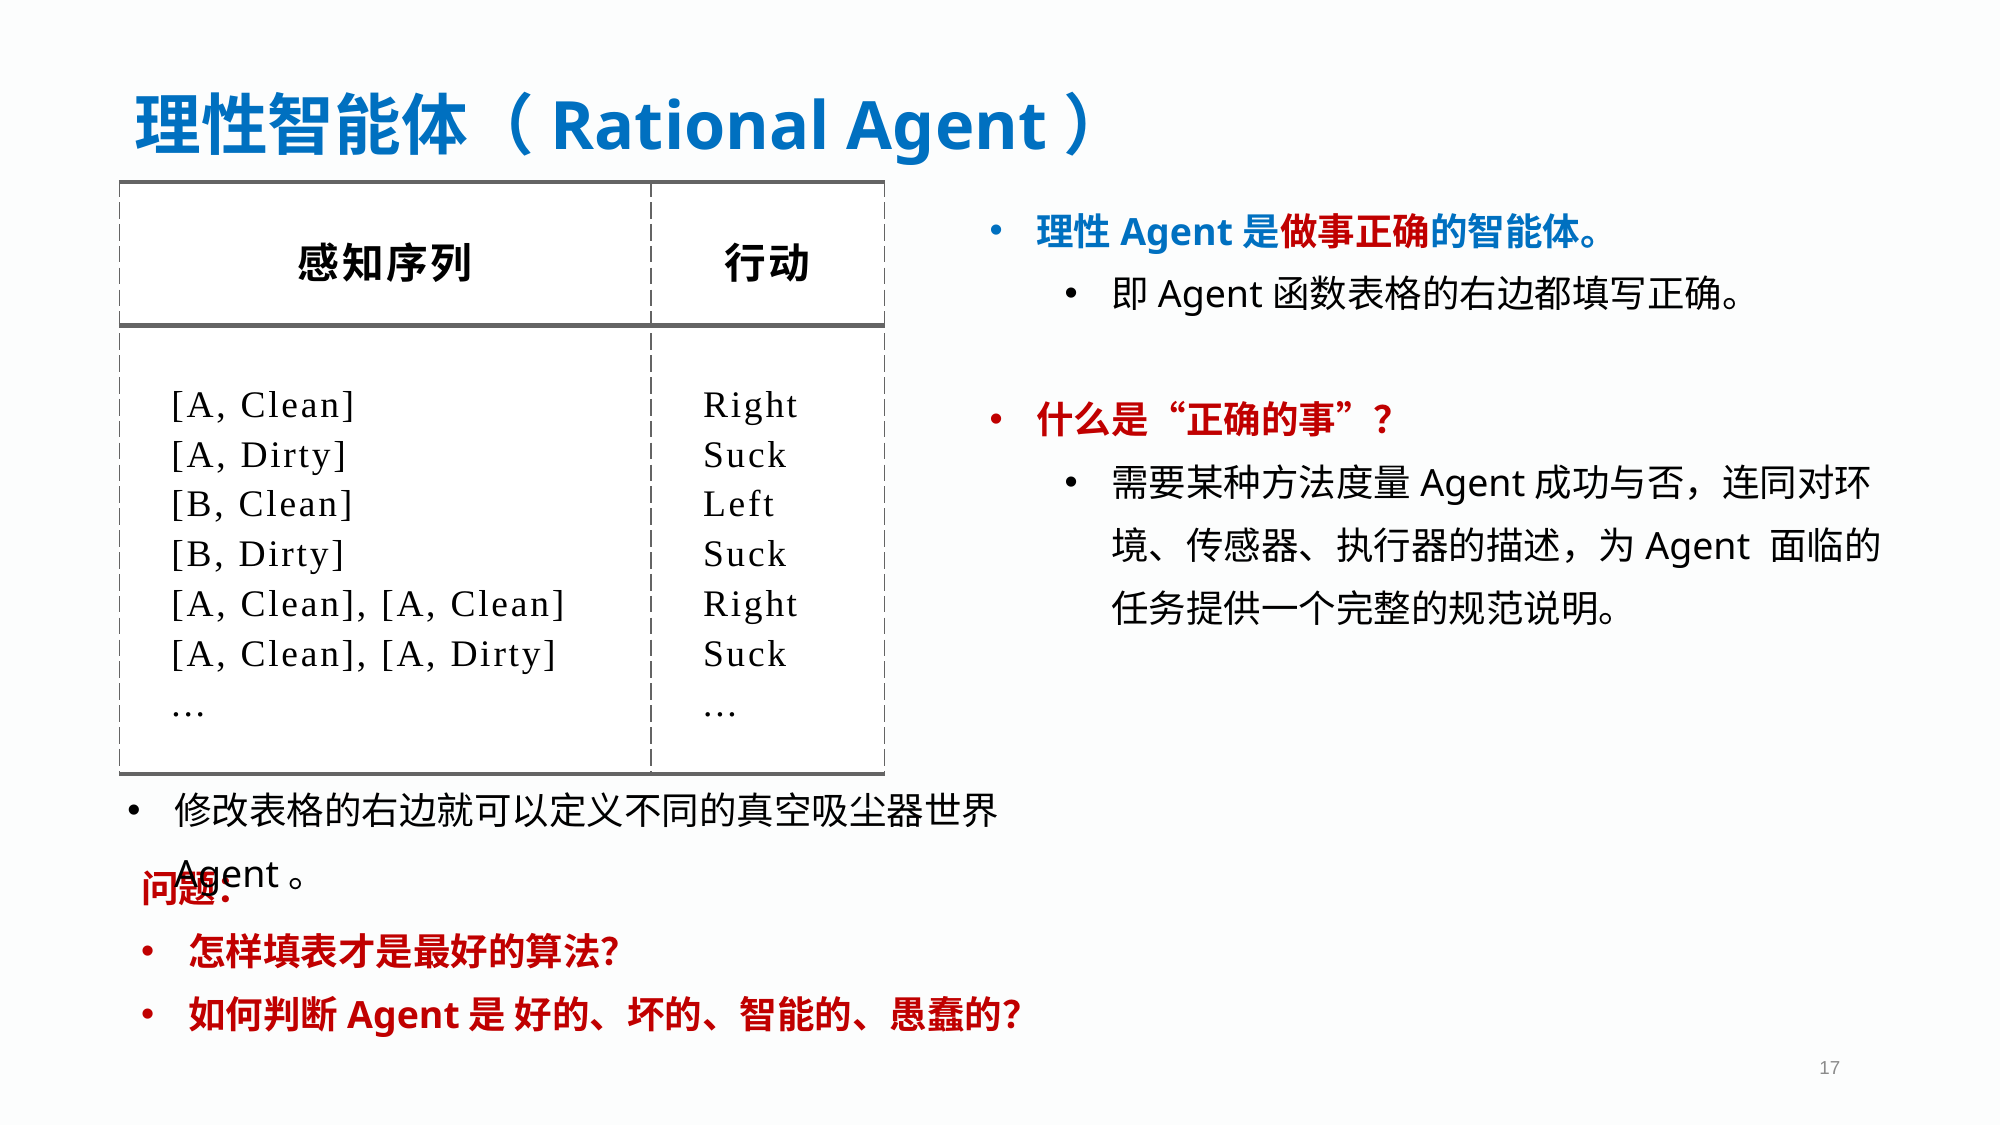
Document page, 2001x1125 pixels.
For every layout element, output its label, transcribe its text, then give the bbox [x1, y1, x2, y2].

table_cell [A, Clean] [A, Dirty] [B, Clean] [B, Dirty] [A, Clean], [A, Clean] [A, Clean], [A, Dirty] ... [119, 328, 651, 761]
table_header 感知序列 [119, 217, 651, 323]
table_cell Right Suck Left Suck Right Suck ... [651, 328, 885, 761]
text_box 问题： 怎样填表才是最好的算法？ 如何判断Agent是 好的、坏的、智能的、愚蠢的？ [126, 903, 1143, 1044]
text_box 理性智能体（Rational Agent） [119, 29, 1521, 217]
text_box 理性Agent是做事正确的智能体。 即Agent函数表格的右边都填写正确。 什么是“正确的事”？ 需要某种方法度量Agent成功与否，连同对环境、传感器、执行器的描述，为Agent 面临的任务提供一个完整的规范说明。 [974, 182, 1910, 701]
text_box 修改表格的右边就可以定义不同的真空吸尘器世界Agent。 [112, 761, 1143, 903]
table_header 行动 [651, 217, 885, 323]
slide_number 17 [1412, 1041, 1856, 1094]
